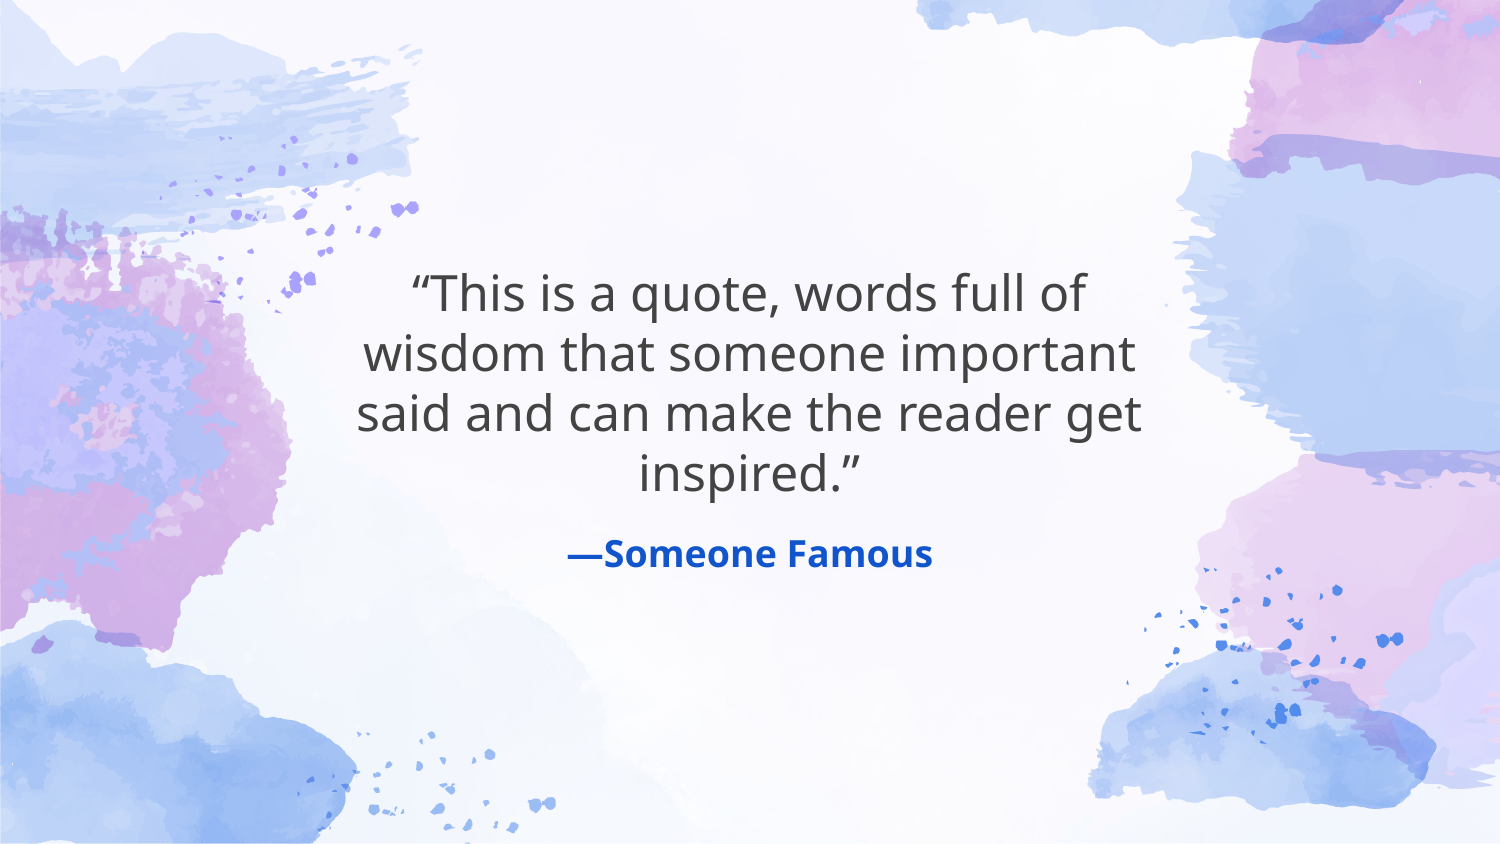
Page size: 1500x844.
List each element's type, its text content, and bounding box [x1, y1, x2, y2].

title —Someone Famous [268, 514, 1232, 598]
picture [0, 0, 1500, 844]
subtitle “This is a quote, words full of wisdom that someone important said and can make the reader get inspired.” [328, 246, 1172, 540]
